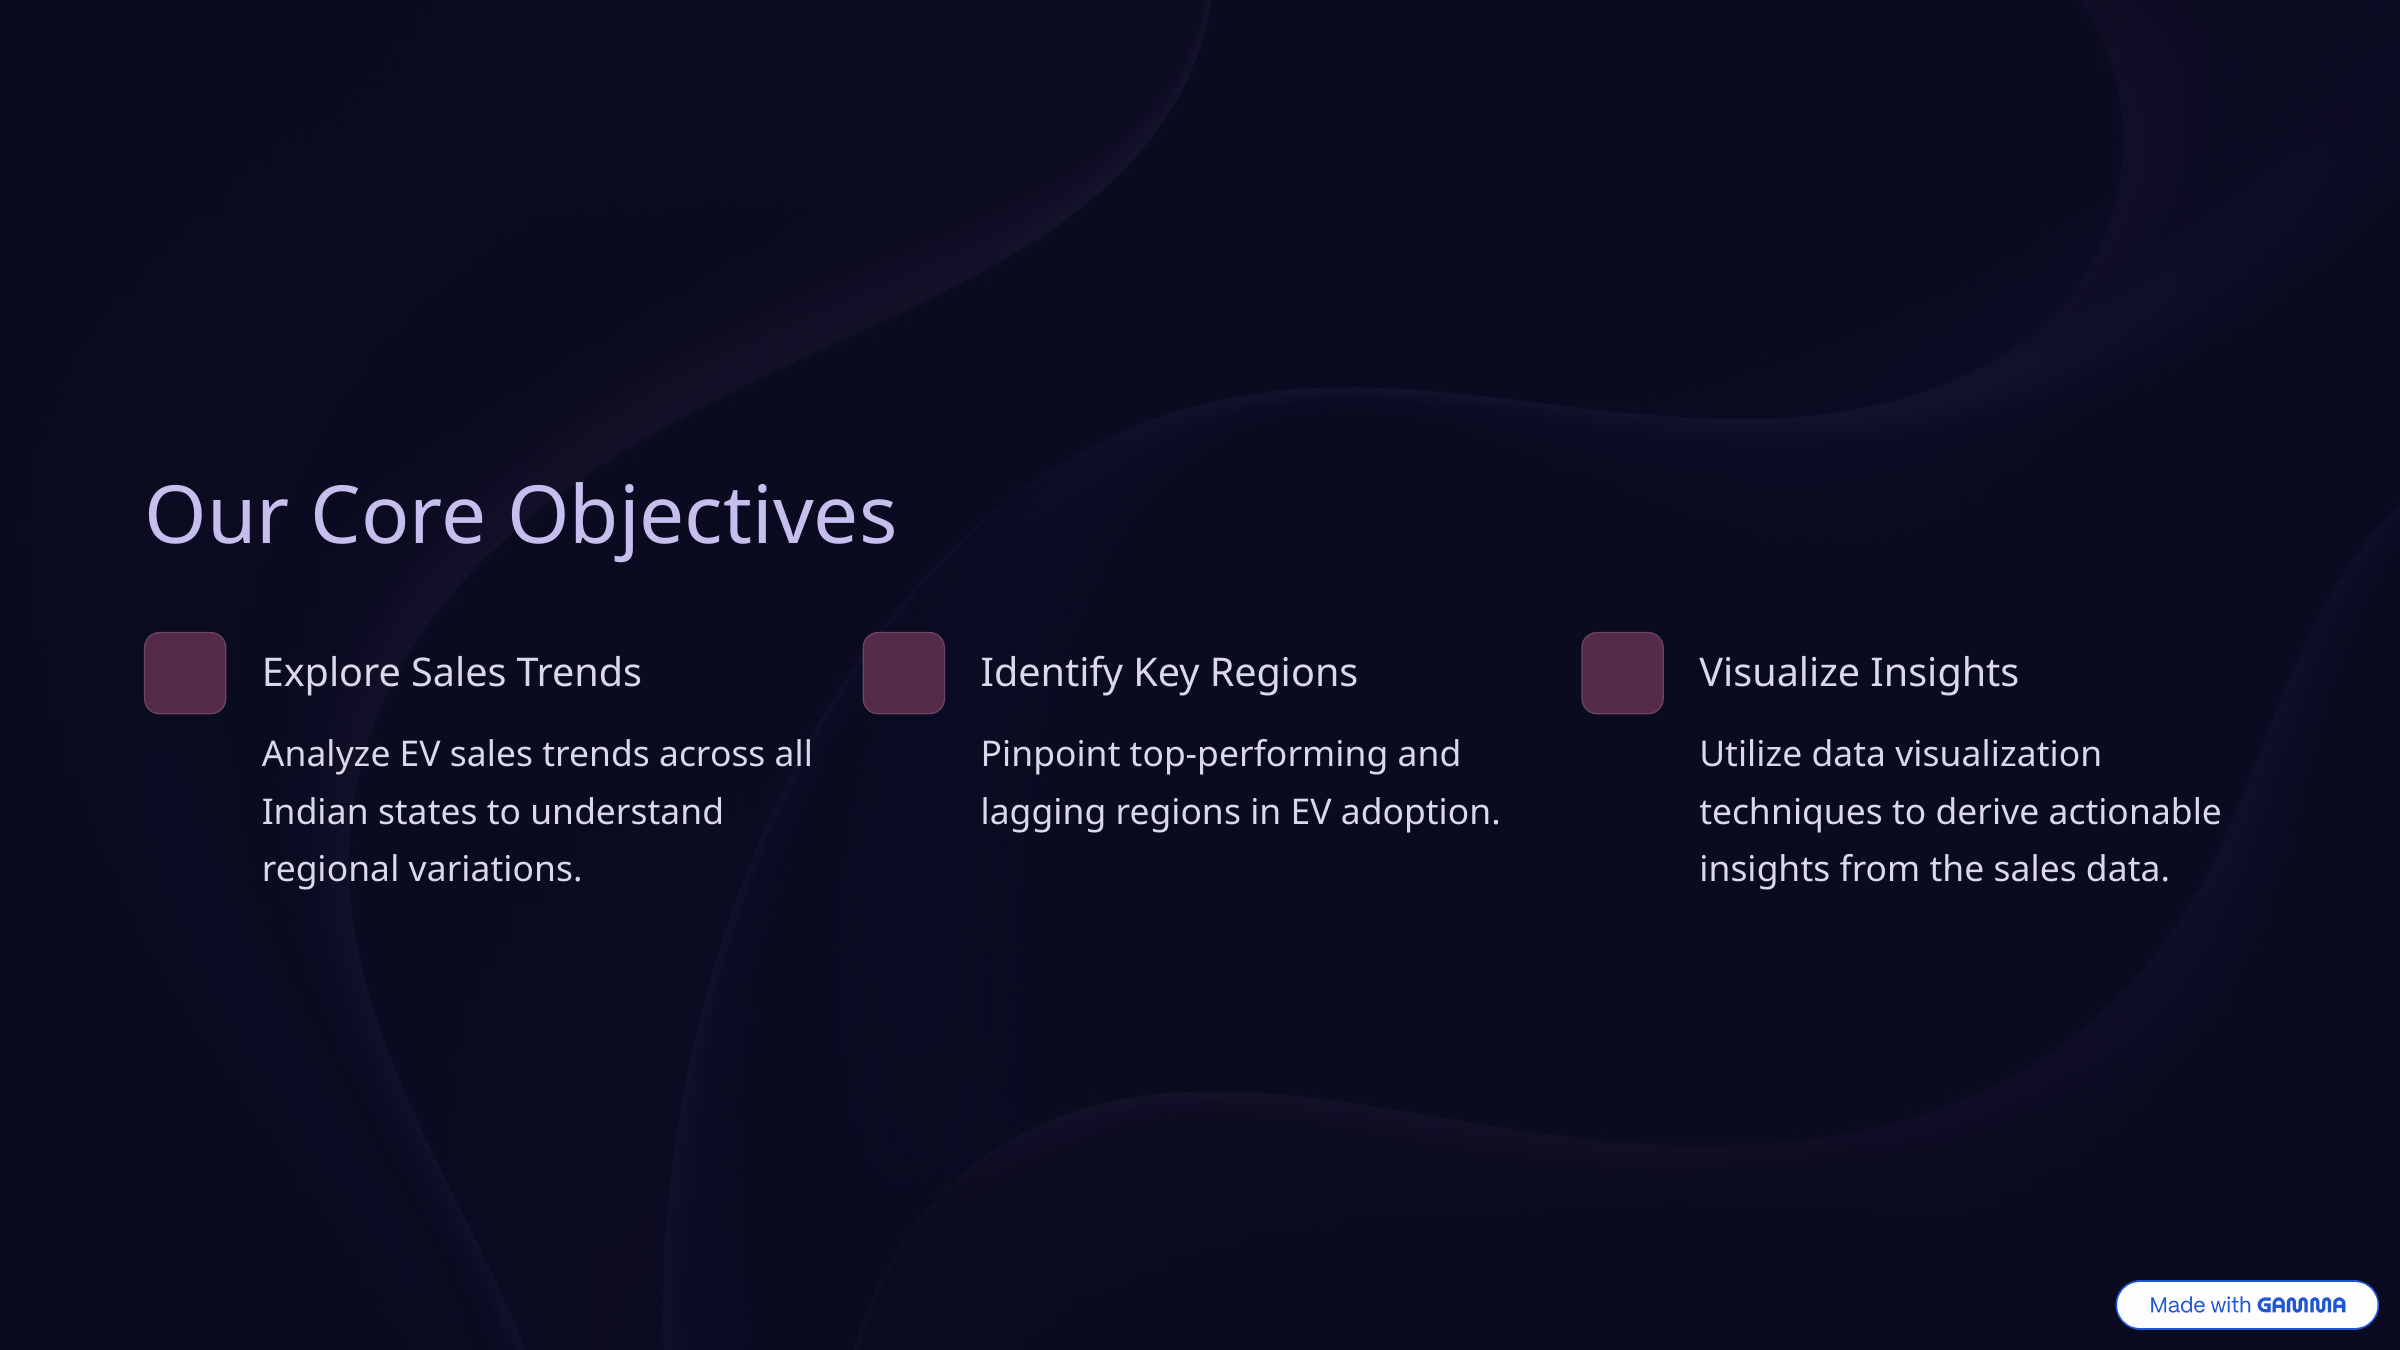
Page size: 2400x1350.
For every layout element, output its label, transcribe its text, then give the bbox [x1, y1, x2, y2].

text_box Explore Sales Trends [261, 644, 671, 695]
text_box [863, 632, 945, 714]
text_box Visualize Insights [1699, 644, 2101, 695]
text_box Utilize data visualization techniques to derive actionable insights from the sales data. [1699, 716, 2256, 891]
text_box [1581, 632, 1664, 714]
text_box Analyze EV sales trends across all Indian states to understand regional variations. [261, 716, 819, 891]
text_box Identify Key Regions [980, 644, 1389, 695]
text_box Pinpoint top-performing and lagging regions in EV adoption. [980, 716, 1537, 833]
text_box [144, 632, 226, 714]
picture [2106, 1271, 2389, 1339]
text_box Our Core Objectives [144, 459, 953, 561]
